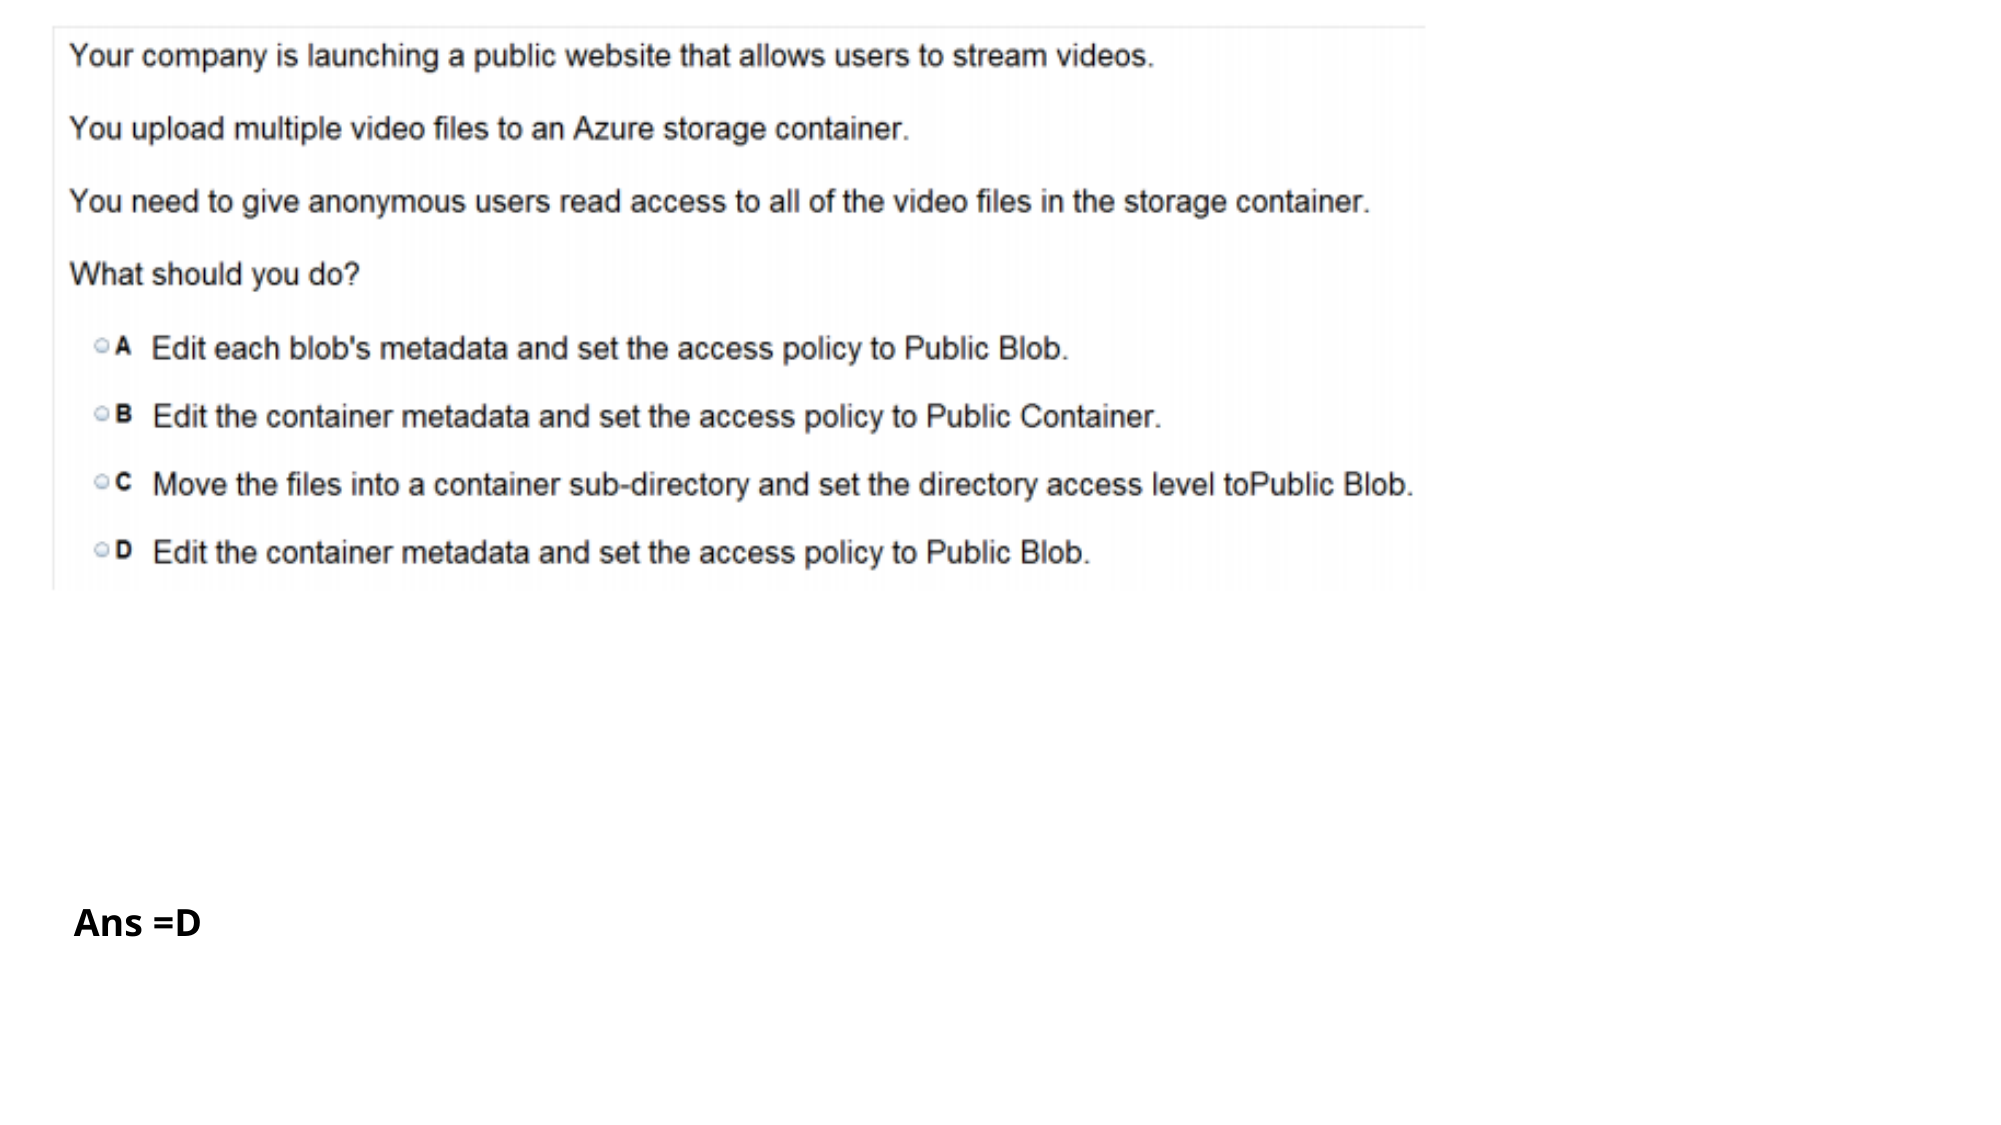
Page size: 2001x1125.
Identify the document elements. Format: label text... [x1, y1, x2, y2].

picture [42, 20, 1544, 619]
title Ans =D [58, 889, 1968, 1085]
